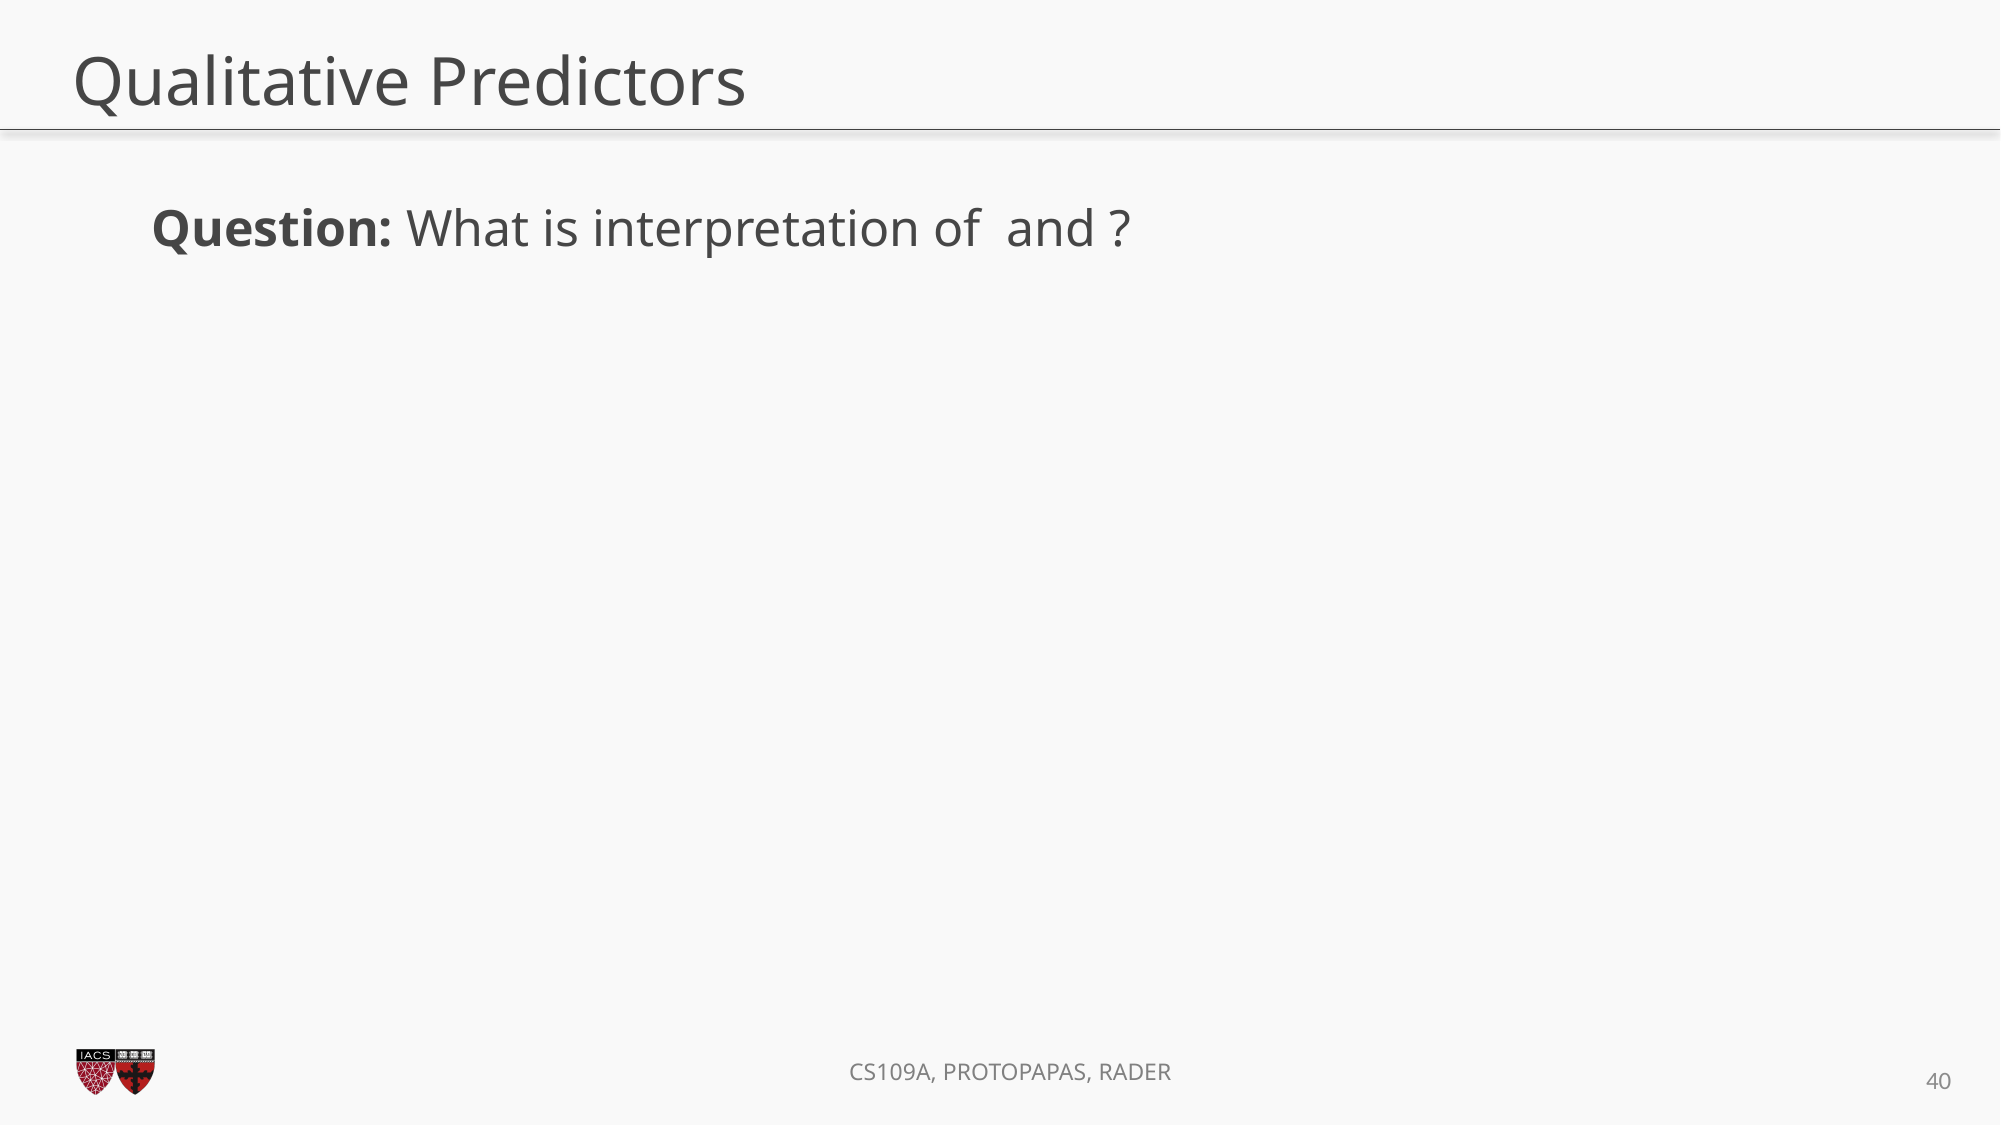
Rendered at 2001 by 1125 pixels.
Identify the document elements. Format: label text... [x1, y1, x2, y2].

title Qualitative Predictors [57, 31, 1943, 158]
slide_number 39 [1500, 1050, 1967, 1110]
picture [75, 1049, 155, 1095]
